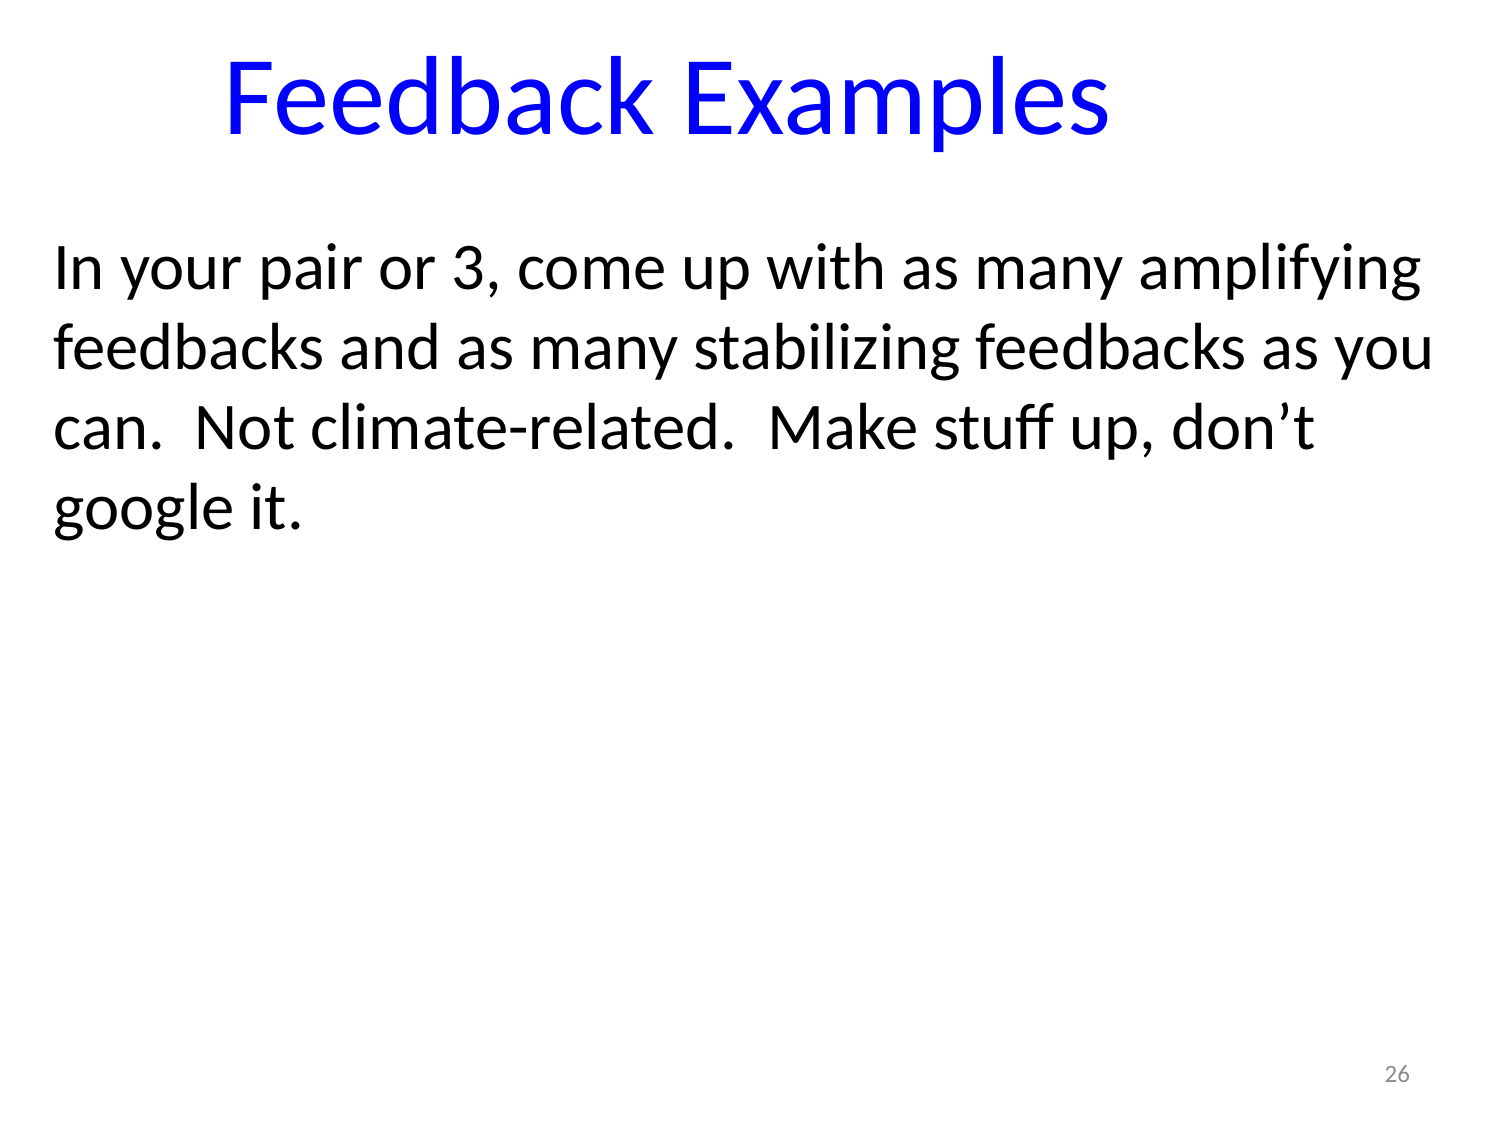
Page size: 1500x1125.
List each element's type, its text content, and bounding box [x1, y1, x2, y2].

slide_number 26 [1074, 1042, 1425, 1103]
text_box In your pair or 3, come up with as many amplifying feedbacks and as many stabilizing feedbacks as you can. Not climate-related. Make stuff up, don’t google it. [38, 215, 1489, 551]
text_box Feedback Examples [208, 14, 1128, 165]
